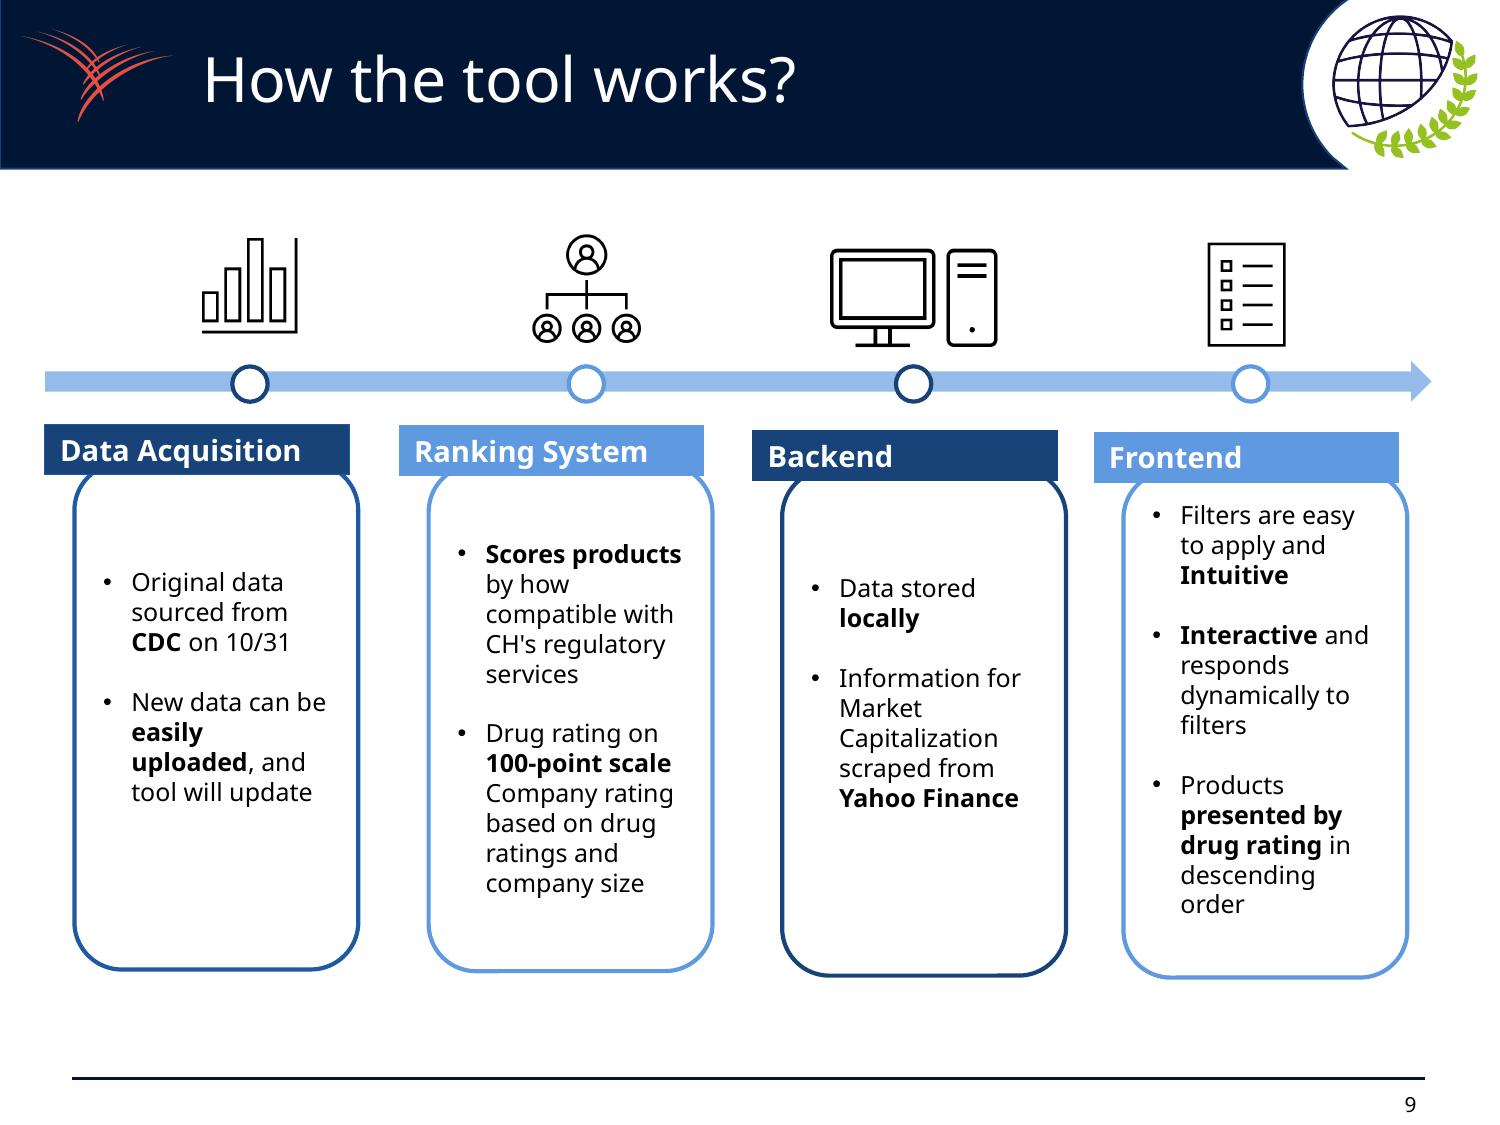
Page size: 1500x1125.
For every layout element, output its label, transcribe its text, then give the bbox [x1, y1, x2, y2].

slide_number 9 [1291, 1085, 1432, 1125]
picture [1332, 15, 1478, 158]
text_box [897, 395, 930, 404]
picture [826, 212, 1001, 387]
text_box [752, 430, 1067, 976]
picture [1184, 232, 1309, 357]
text_box [566, 366, 607, 404]
text_box [601, 369, 826, 394]
picture [0, 12, 192, 134]
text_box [398, 425, 713, 972]
text_box How the tool works? [194, 26, 1313, 138]
text_box [1230, 366, 1271, 404]
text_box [44, 424, 359, 970]
text_box [42, 369, 236, 394]
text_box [1093, 432, 1408, 978]
text_box [1265, 359, 1434, 404]
text_box [264, 369, 572, 394]
text_box [230, 364, 270, 404]
picture [515, 217, 657, 359]
text_box [1000, 369, 1236, 394]
picture [181, 217, 317, 353]
